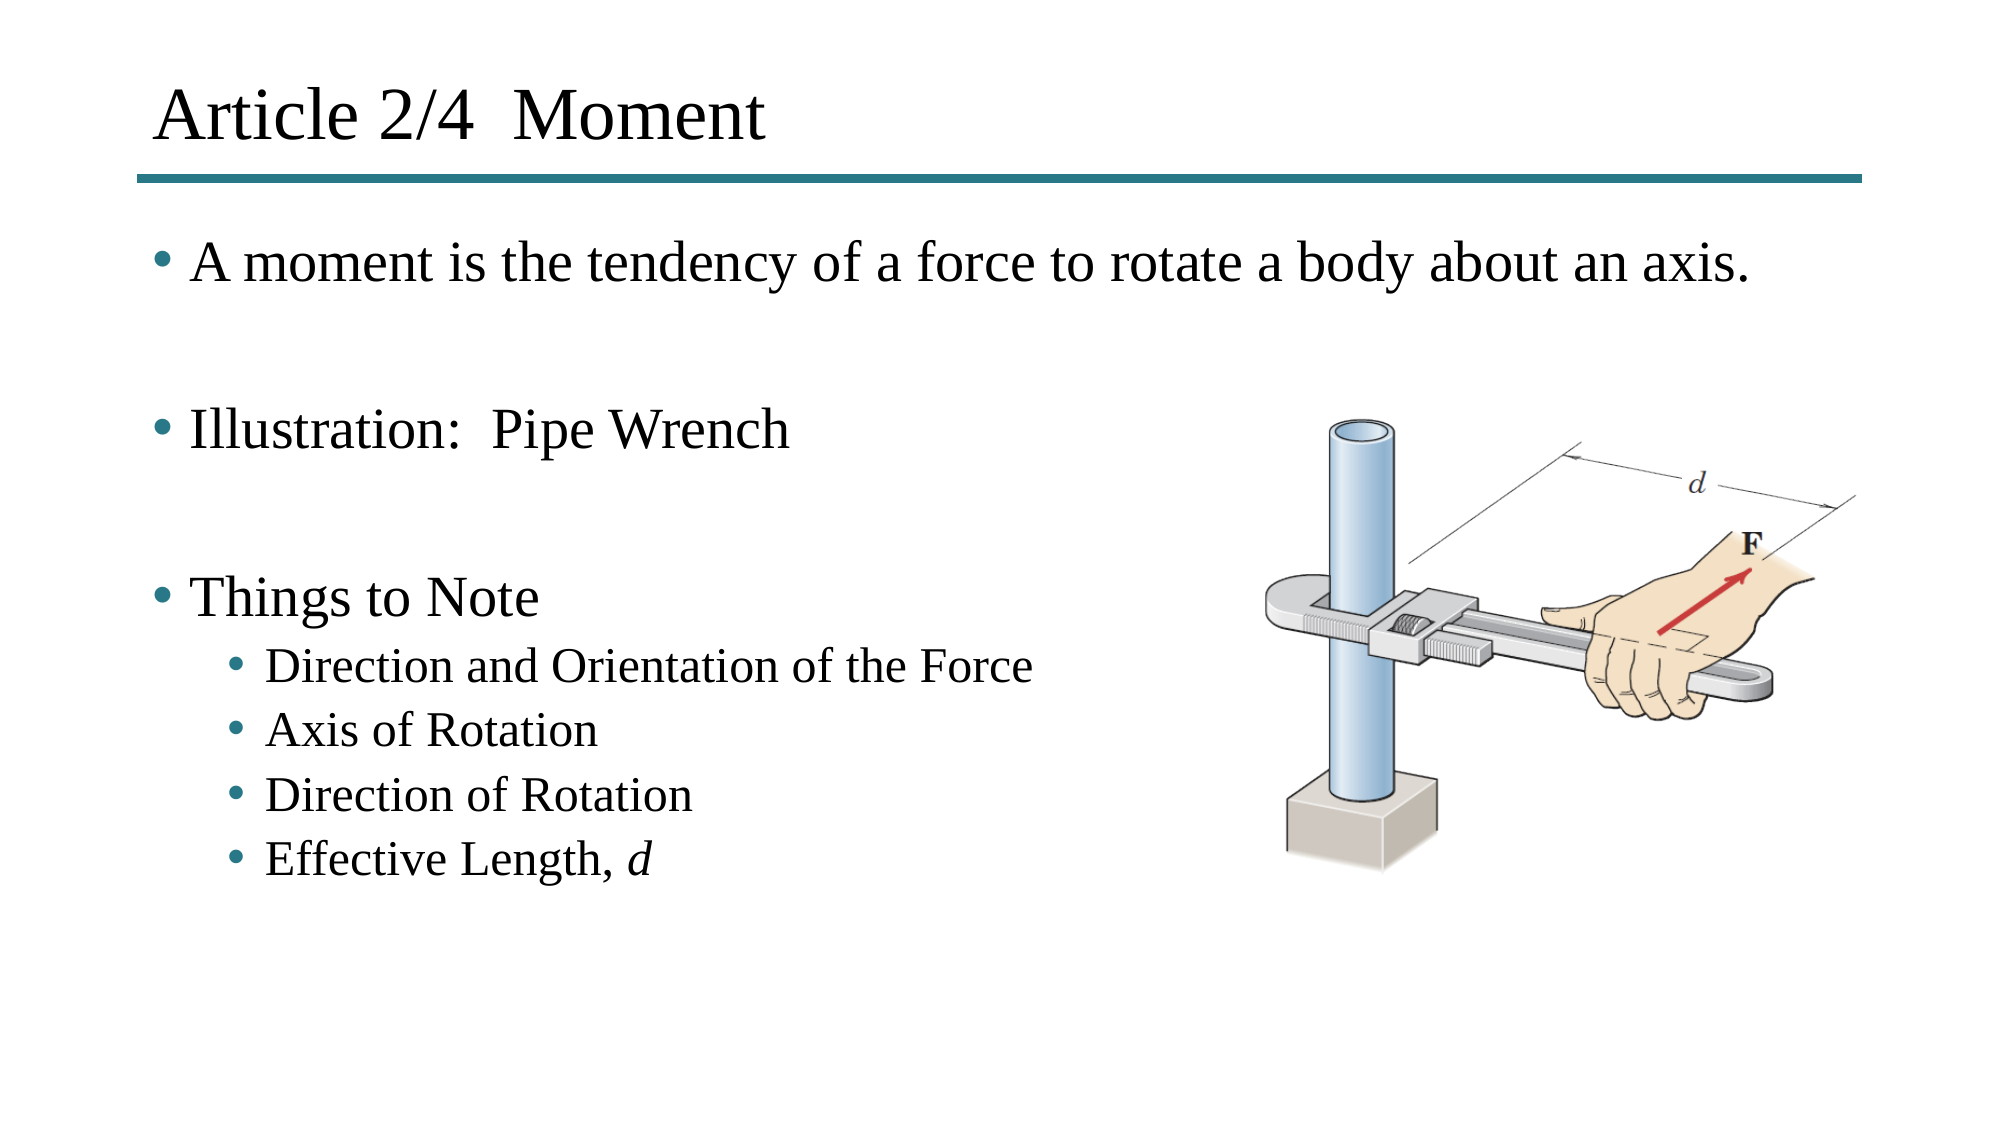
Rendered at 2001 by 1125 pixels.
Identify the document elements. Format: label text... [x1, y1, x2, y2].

list A moment is the tendency of a force to rotate a body about an axis. Illustration: Pipe Wrench Things to Note Direction and Orientation of the Force Axis of Rotation Direction of Rotation Effective Length, d [137, 223, 1863, 1091]
picture [1262, 409, 1863, 876]
title Article 2/4 Moment [137, 59, 1863, 170]
